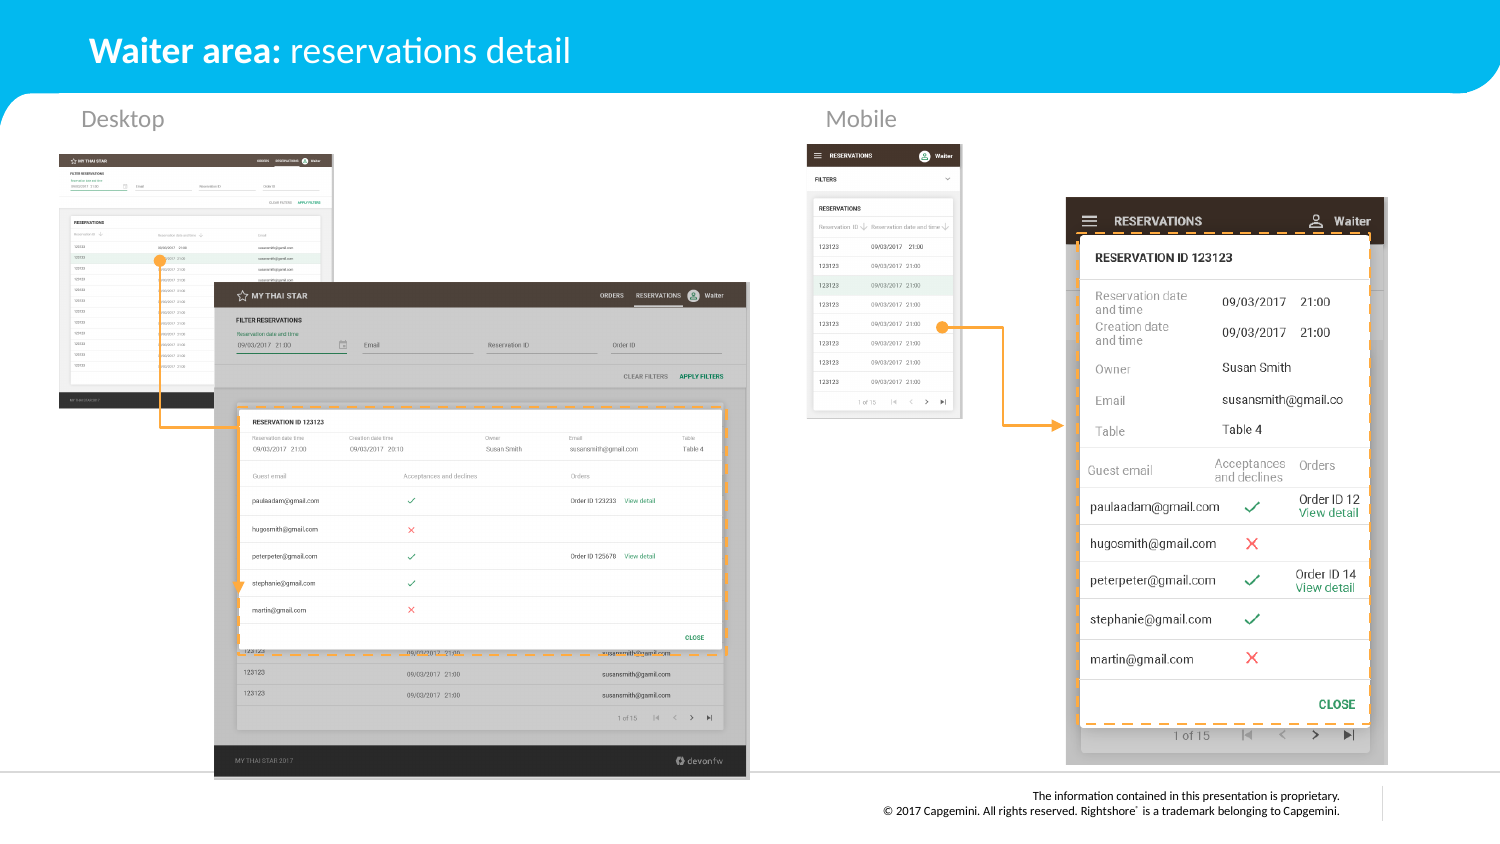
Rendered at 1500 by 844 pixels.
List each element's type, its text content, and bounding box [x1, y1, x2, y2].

picture [58, 154, 750, 781]
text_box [941, 327, 1065, 426]
list Mobile [810, 96, 999, 139]
picture [1065, 197, 1389, 765]
title Waiter area: reservations detail [73, 0, 1468, 97]
picture [806, 144, 963, 420]
list Desktop [66, 96, 254, 139]
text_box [32, 387, 367, 467]
